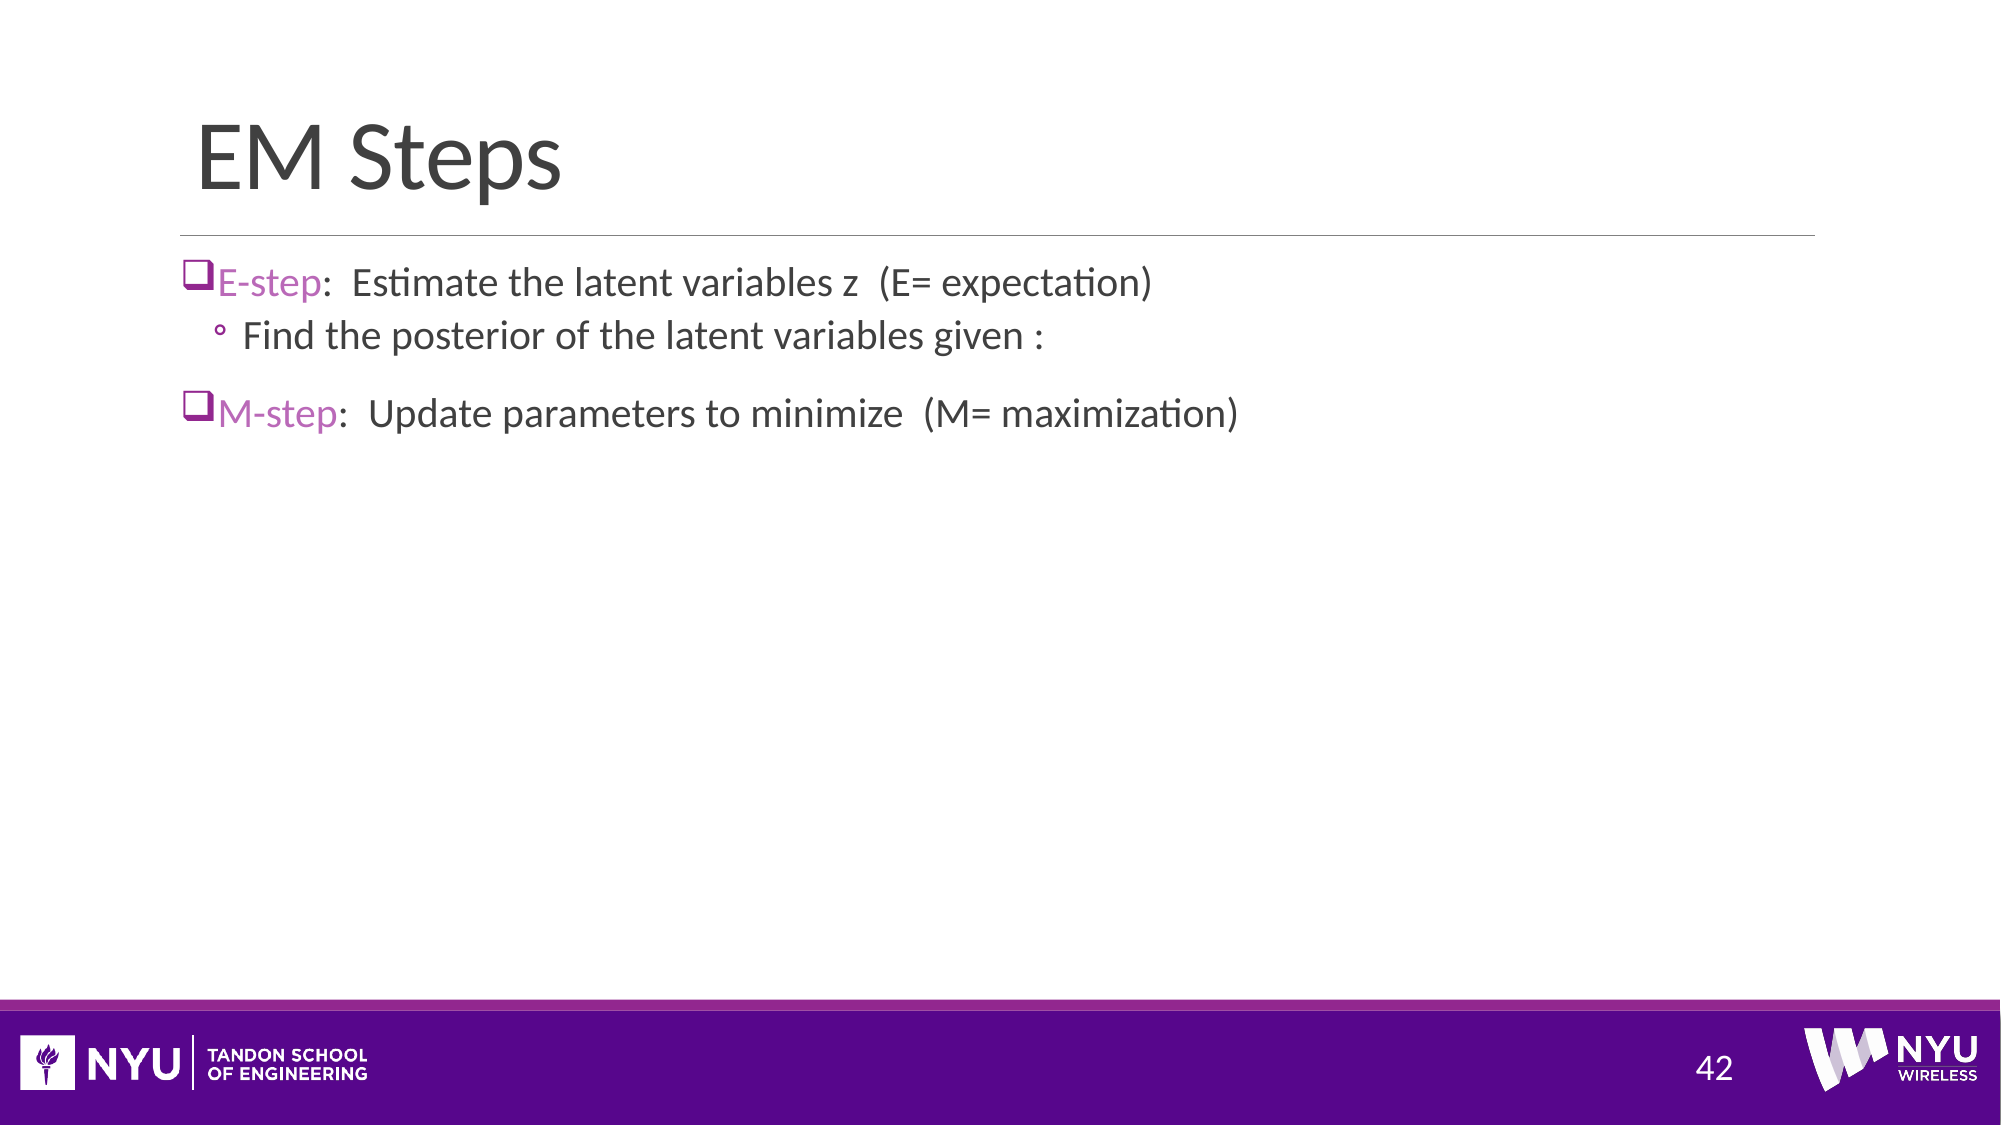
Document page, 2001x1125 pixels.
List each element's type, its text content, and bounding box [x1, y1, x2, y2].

title EM Steps [180, 47, 1830, 218]
slide_number 42 [1533, 1035, 1749, 1096]
